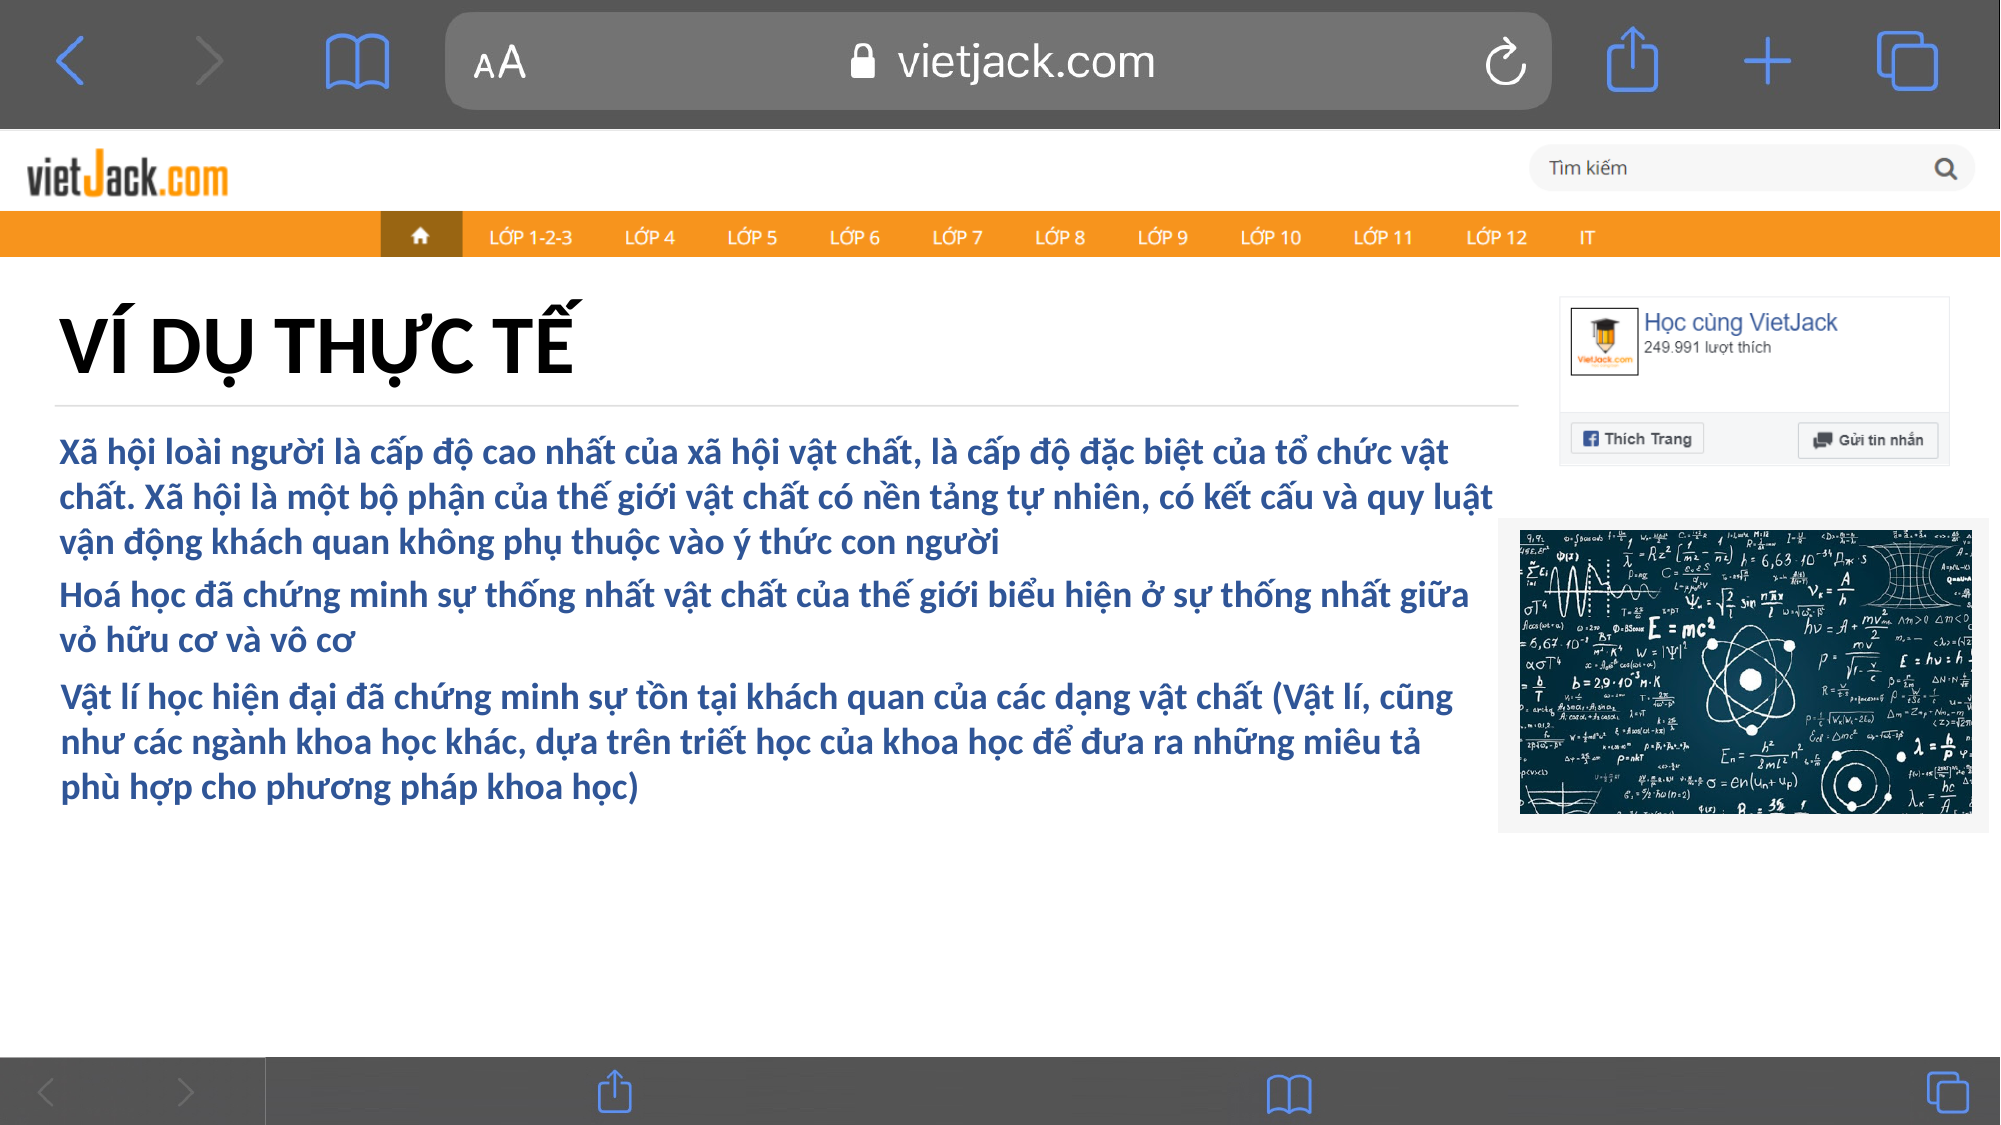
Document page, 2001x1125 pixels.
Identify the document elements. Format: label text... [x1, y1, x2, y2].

text_box VÍ DỤ THỰC TẾ [44, 282, 1521, 385]
picture [0, 1057, 2000, 1125]
picture [20, 288, 1956, 482]
text_box Hoá học đã chứng minh sự thống nhất vật chất của thế giới biểu hiện ở sự thống nhất giữa vỏ hữu cơ và vô cơ [44, 562, 1498, 668]
picture [0, 0, 2000, 257]
picture [1498, 518, 1989, 833]
text_box Xã hội loài người là cấp độ cao nhất của xã hội vật chất, là cấp độ đặc biệt của tổ chức vật chất. Xã hội là một bộ phận của thế giới vật chất có nền tảng tự nhiên, có kết cấu và quy luật vận động khách quan không phụ thuộc vào ý thức con người [44, 419, 1521, 562]
text_box Vật lí học hiện đại đã chứng minh sự tồn tại khách quan của các dạng vật chất (Vật lí, cũng như các ngành khoa học khác, dựa trên triết học của khoa học để đưa ra những miêu tả phù hợp cho phương pháp khoa học) [45, 664, 1498, 815]
